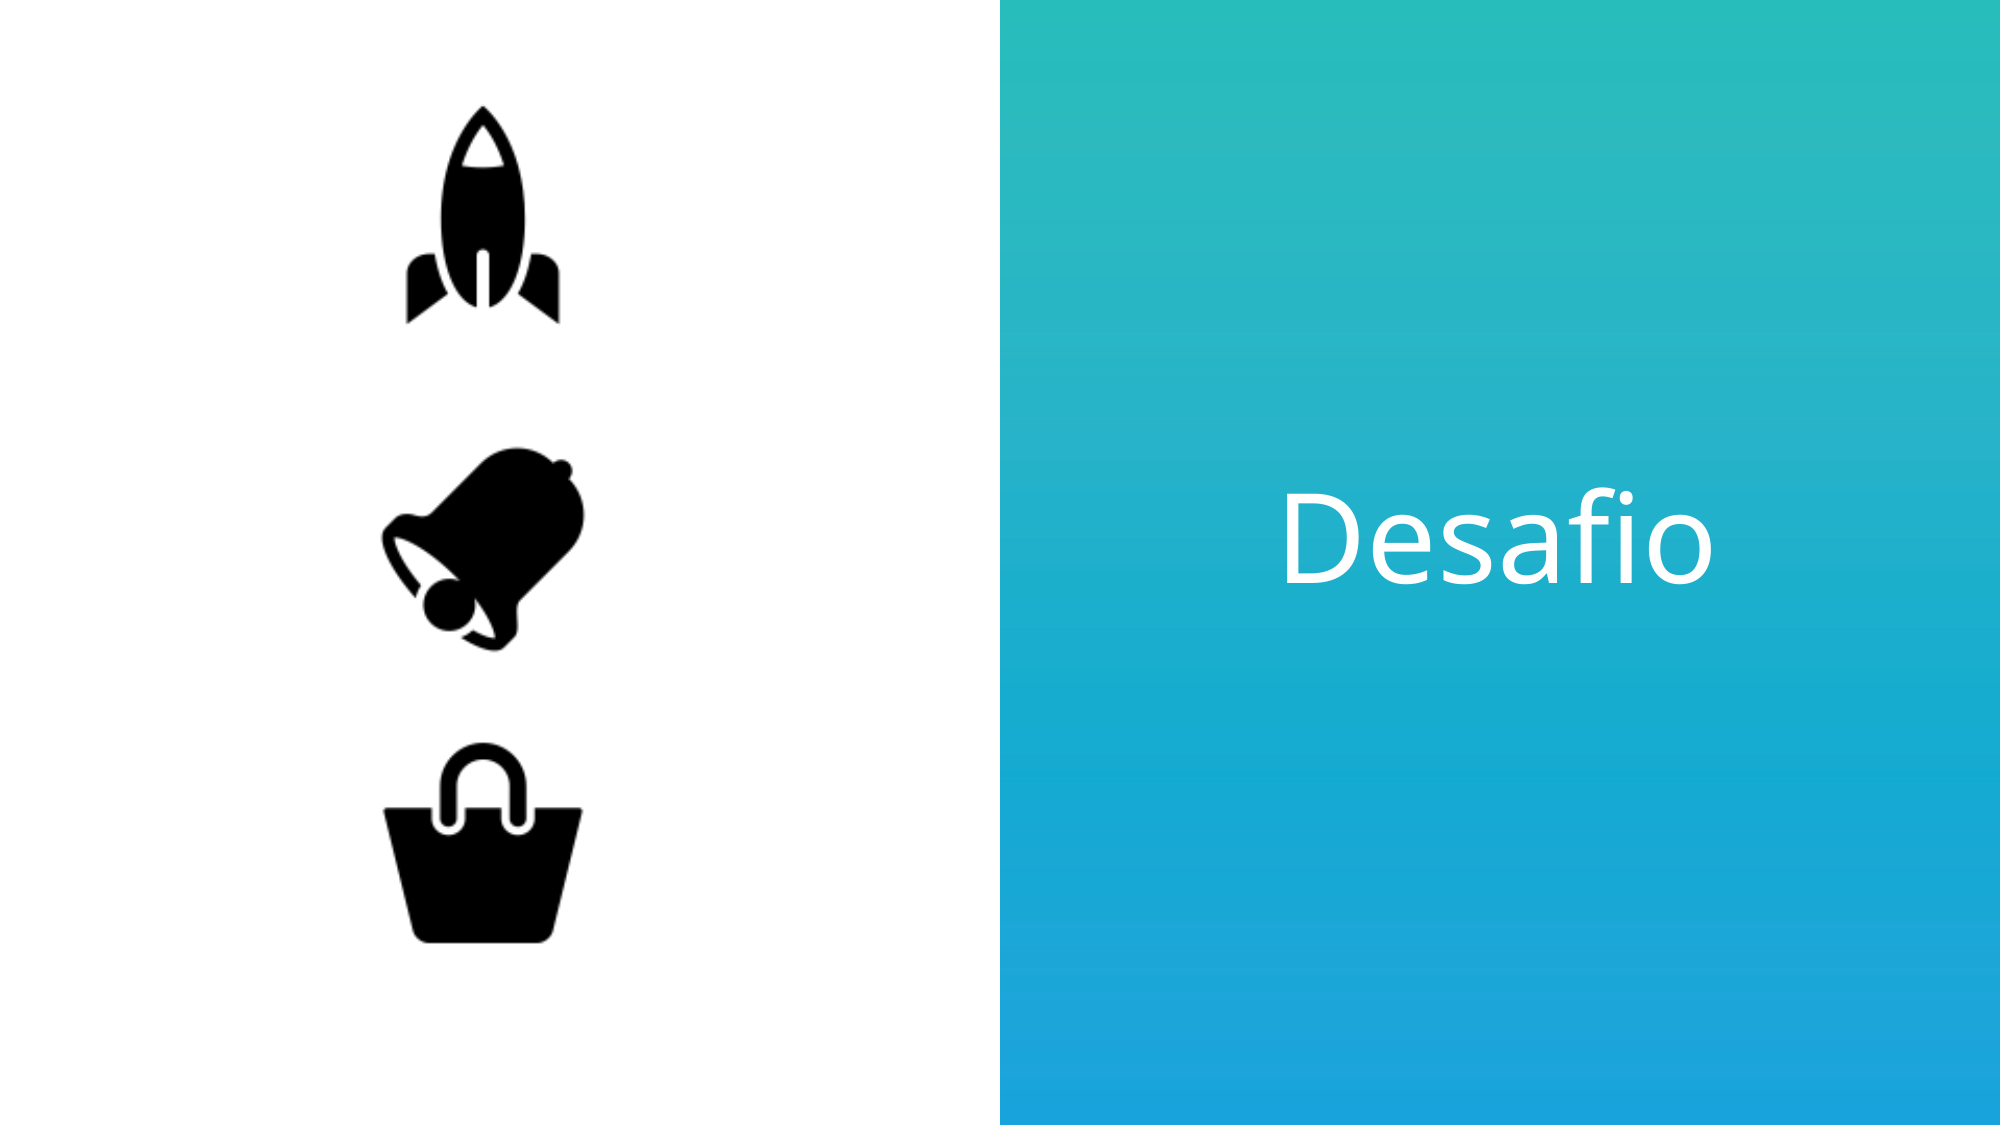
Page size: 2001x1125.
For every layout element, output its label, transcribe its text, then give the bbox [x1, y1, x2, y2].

text_box [0, 0, 1001, 1125]
text_box Desafio [1260, 451, 1734, 616]
picture [350, 710, 617, 978]
picture [350, 416, 617, 684]
picture [350, 82, 617, 349]
picture [1001, 0, 2000, 1125]
